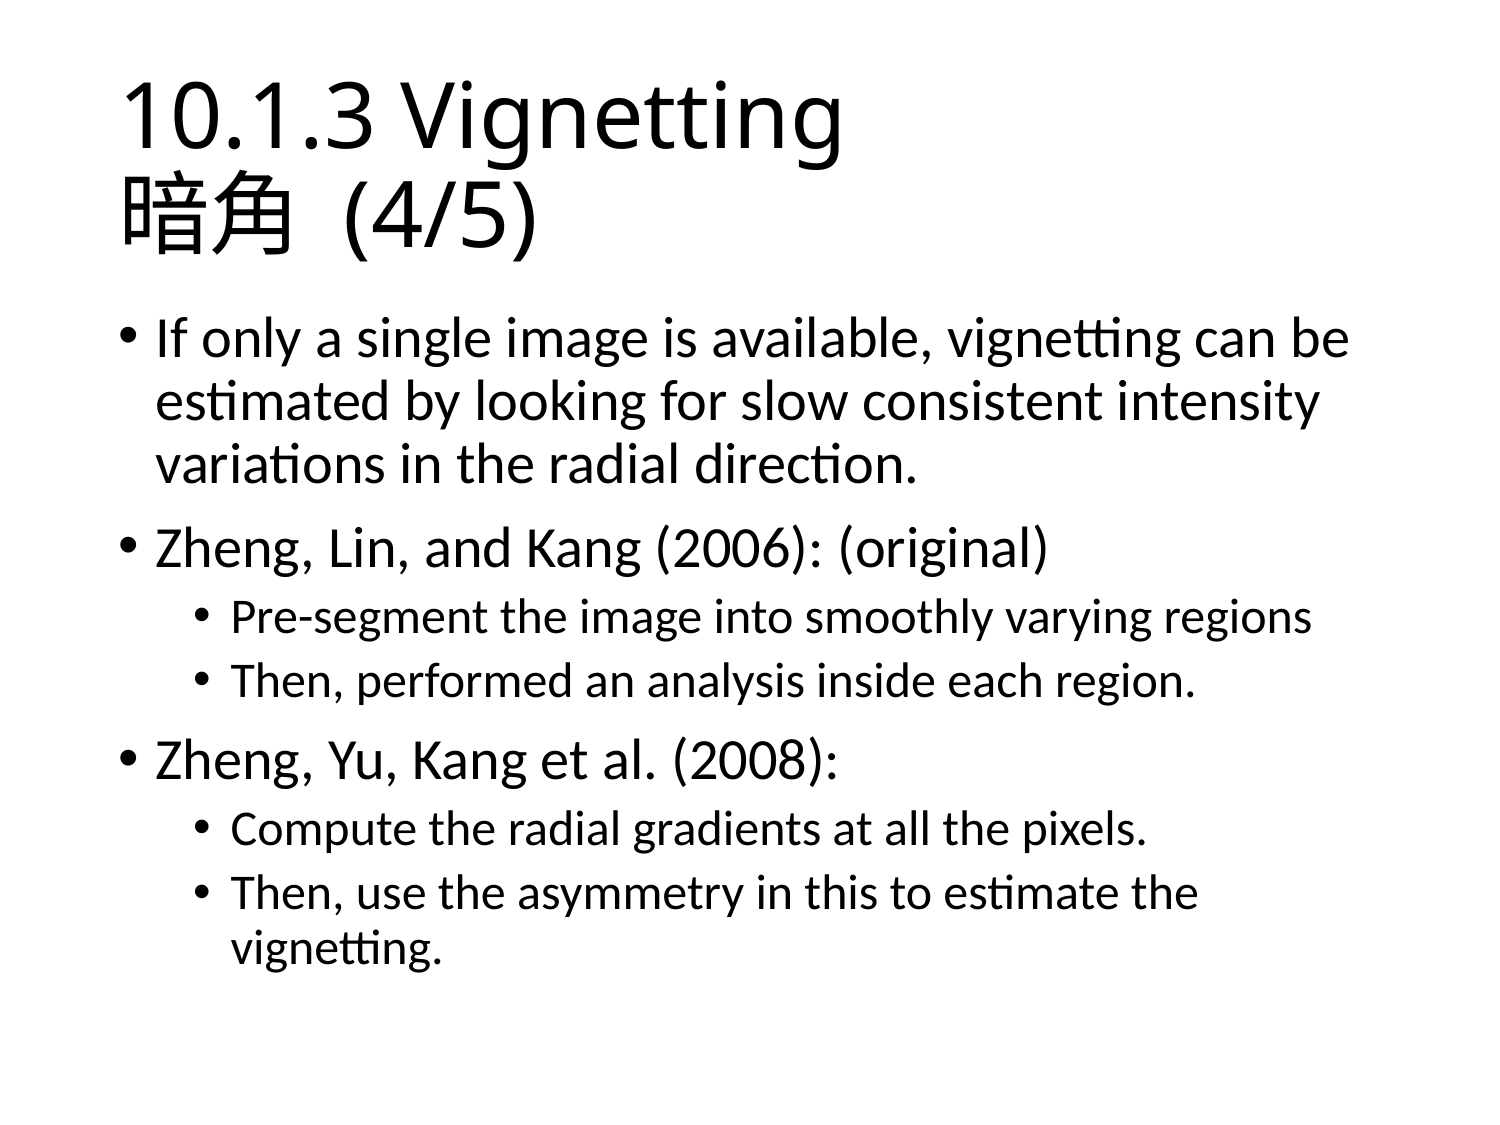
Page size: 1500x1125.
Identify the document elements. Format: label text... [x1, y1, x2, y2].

list If only a single image is available, vignetting can be estimated by looking for slow consistent intensity variations in the radial direction. Zheng, Lin, and Kang (2006): (original) Pre-segment the image into smoothly varying regions Then, performed an analysis inside each region. Zheng, Yu, Kang et al. (2008): Compute the radial gradients at all the pixels. Then, use the asymmetry in this to estimate the vignetting. [103, 299, 1397, 1014]
title 10.1.3 Vignetting 暗角 (4/5) [103, 59, 1477, 278]
